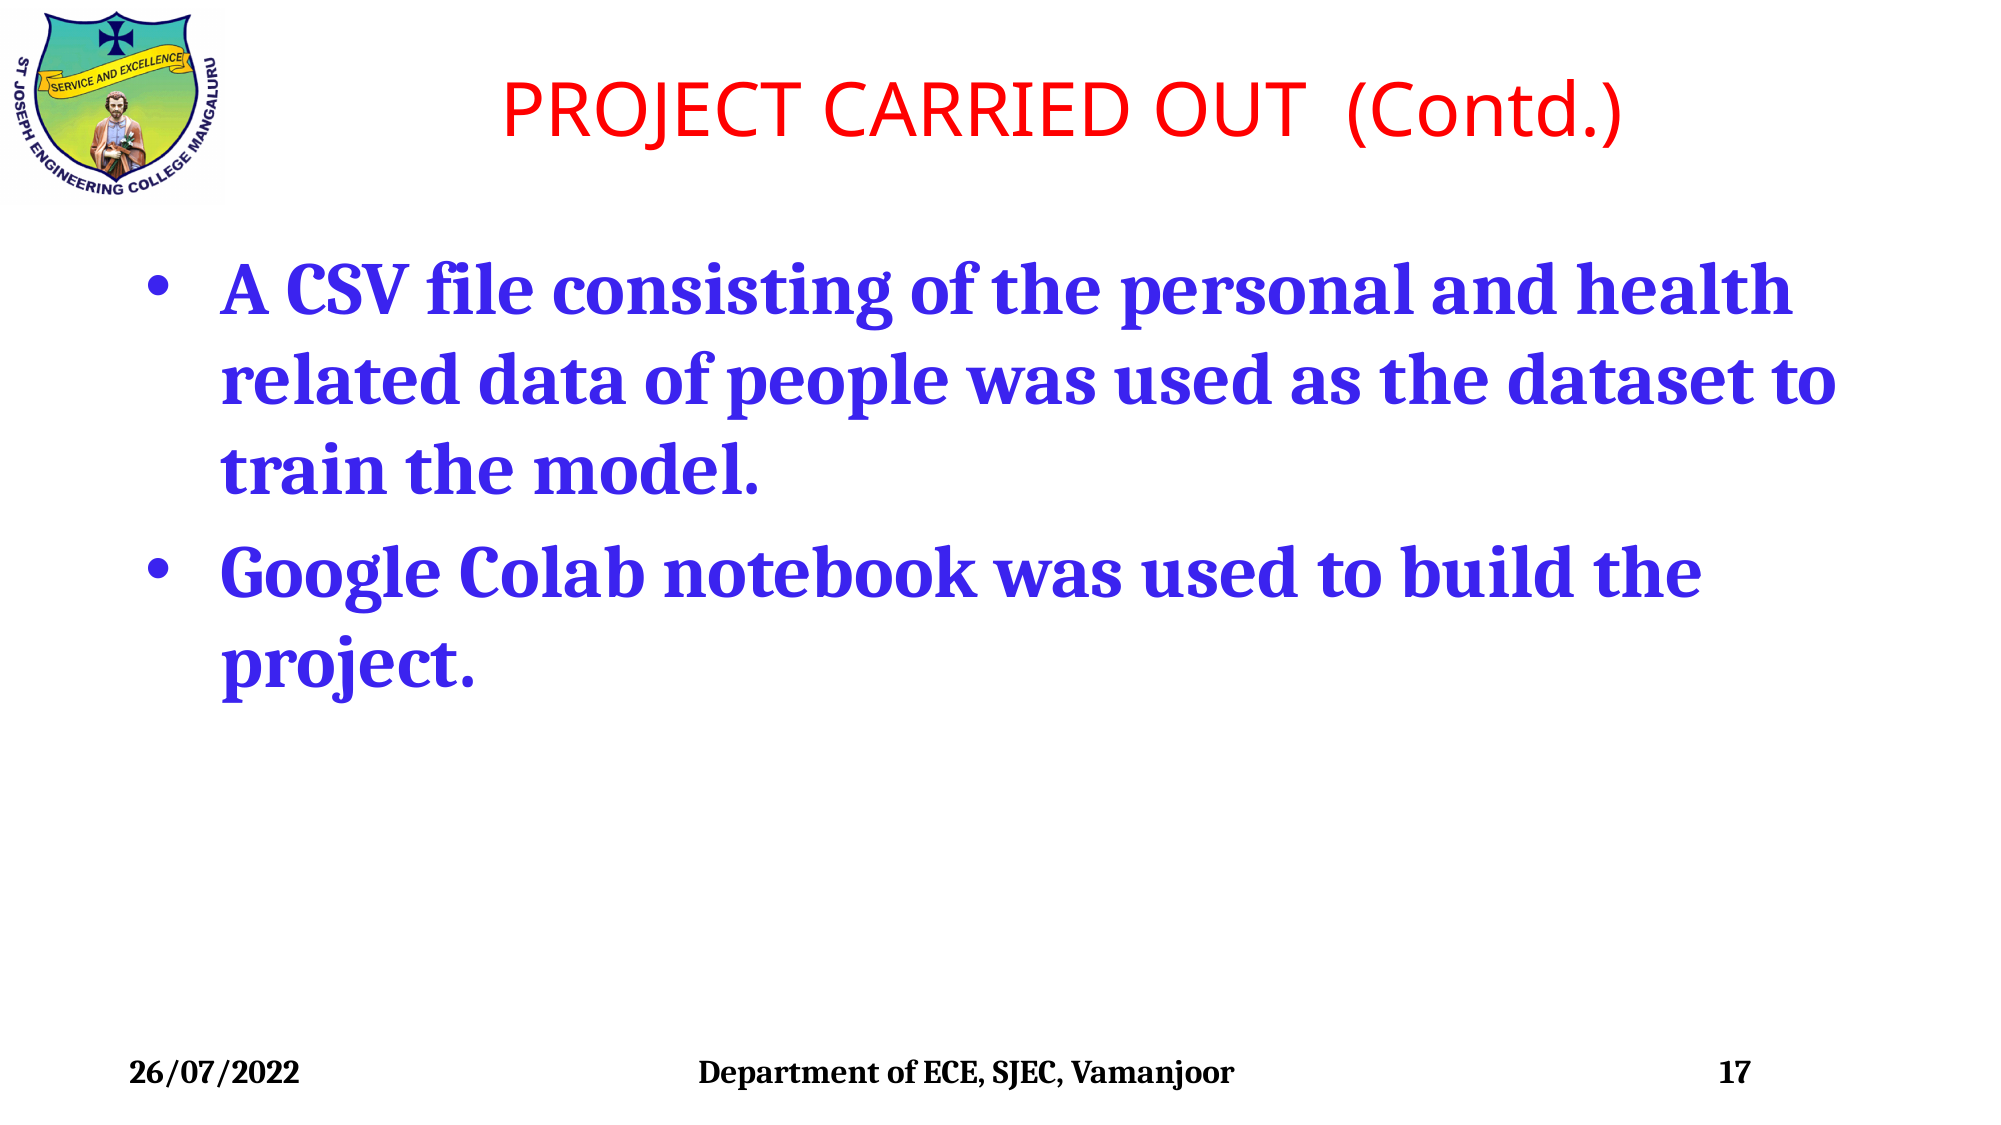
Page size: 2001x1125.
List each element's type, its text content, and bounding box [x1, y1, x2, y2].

text_box PROJECT CARRIED OUT (Contd.) [449, 24, 1675, 188]
list A CSV file consisting of the personal and health related data of people was used as the dataset to train the model. Google Colab notebook was used to build the project. [130, 231, 1931, 1021]
text_box 17 [1704, 1042, 1900, 1103]
text_box 26/07/2022 [99, 1042, 567, 1103]
picture [0, 8, 225, 205]
text_box Department of ECE, SJEC, Vamanjoor [683, 1042, 1317, 1103]
